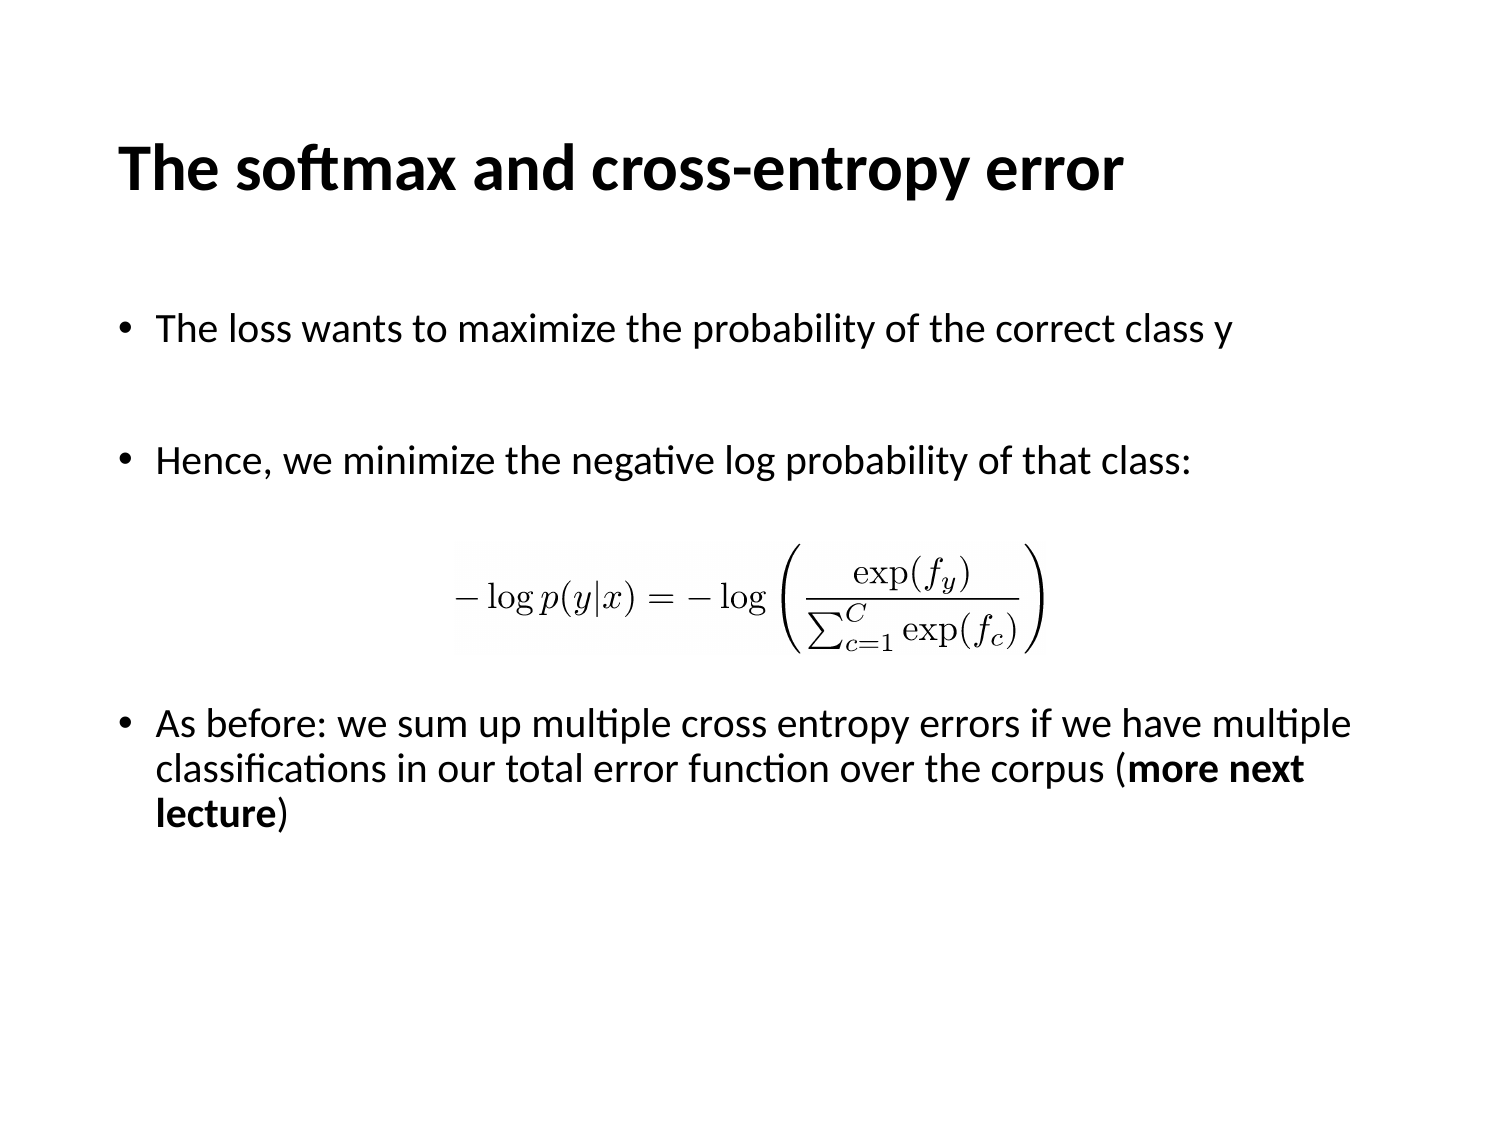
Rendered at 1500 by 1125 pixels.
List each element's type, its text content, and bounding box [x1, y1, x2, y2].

picture [454, 541, 1046, 655]
list The loss wants to maximize the probability of the correct class y Hence, we minimize the negative log probability of that class: As before: we sum up multiple cross entropy errors if we have multiple classifications in our total error function over the corpus (more next lecture) [103, 299, 1397, 1014]
title The softmax and cross-entropy error [103, 59, 1397, 278]
